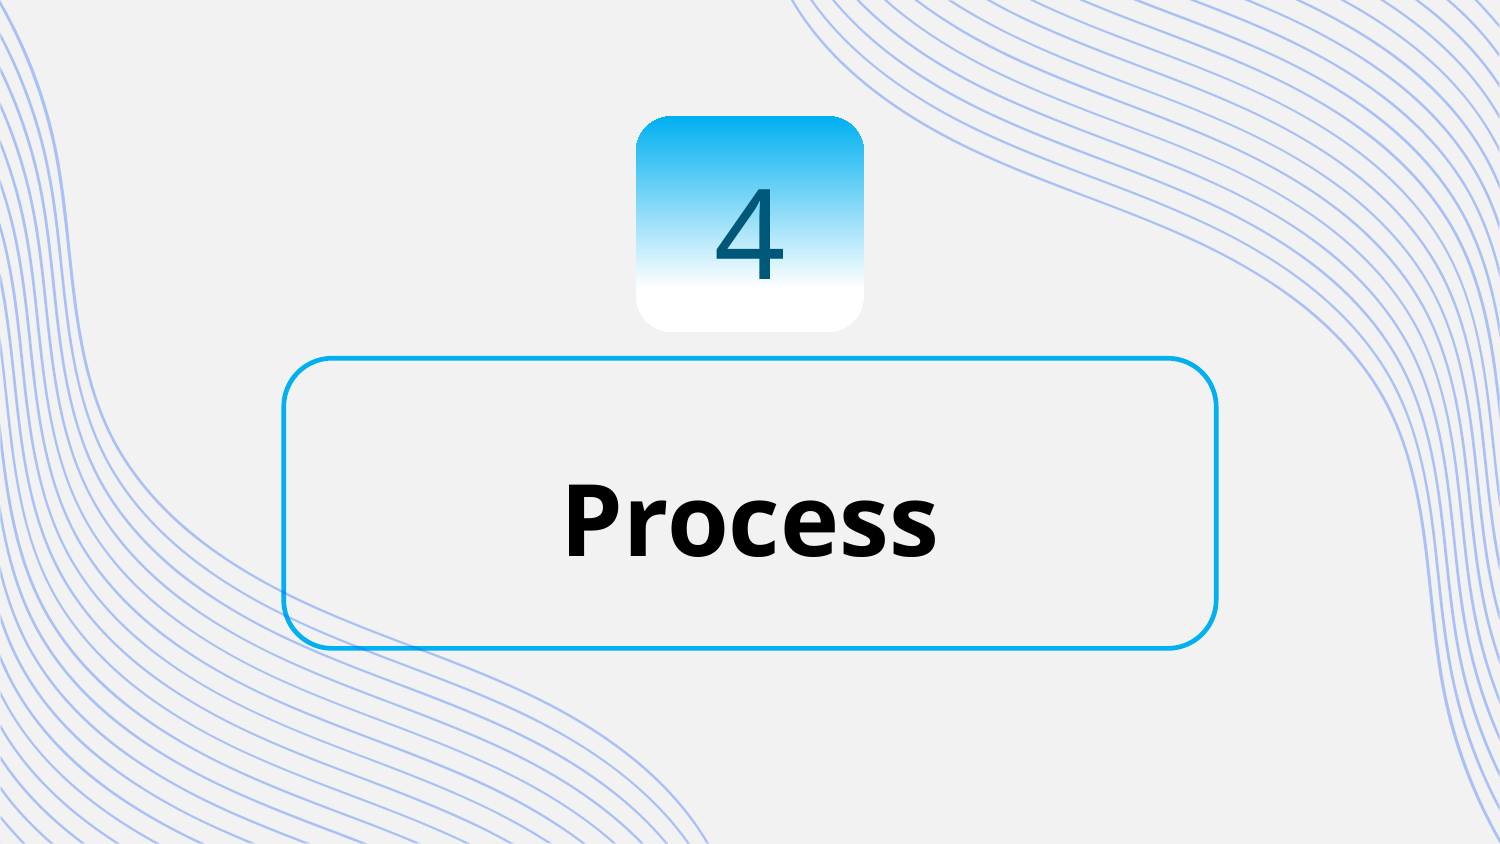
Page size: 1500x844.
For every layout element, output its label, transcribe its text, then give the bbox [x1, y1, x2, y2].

title Process [351, 440, 1149, 579]
title 4 [657, 139, 843, 314]
